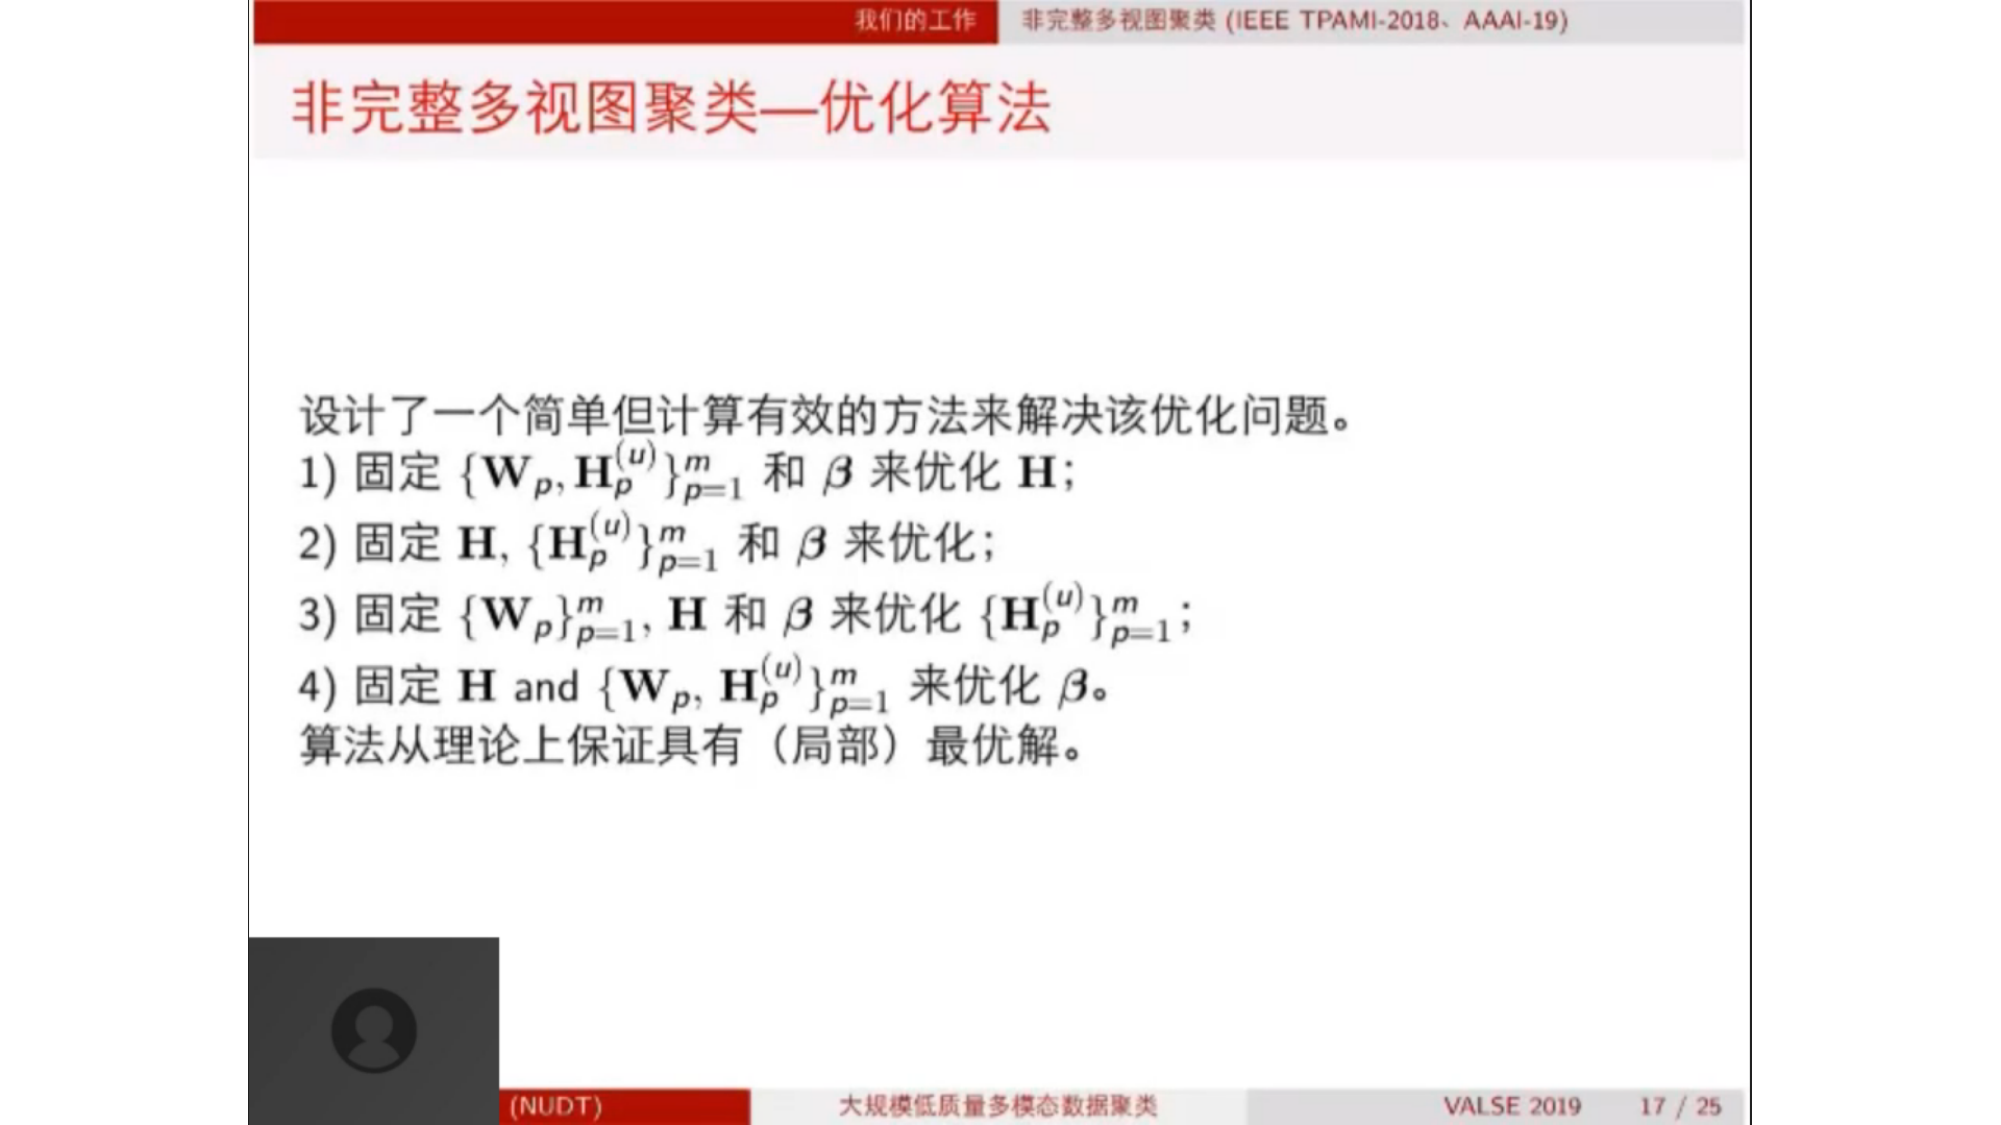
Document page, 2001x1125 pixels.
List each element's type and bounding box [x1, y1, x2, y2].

picture [248, 0, 1752, 1125]
